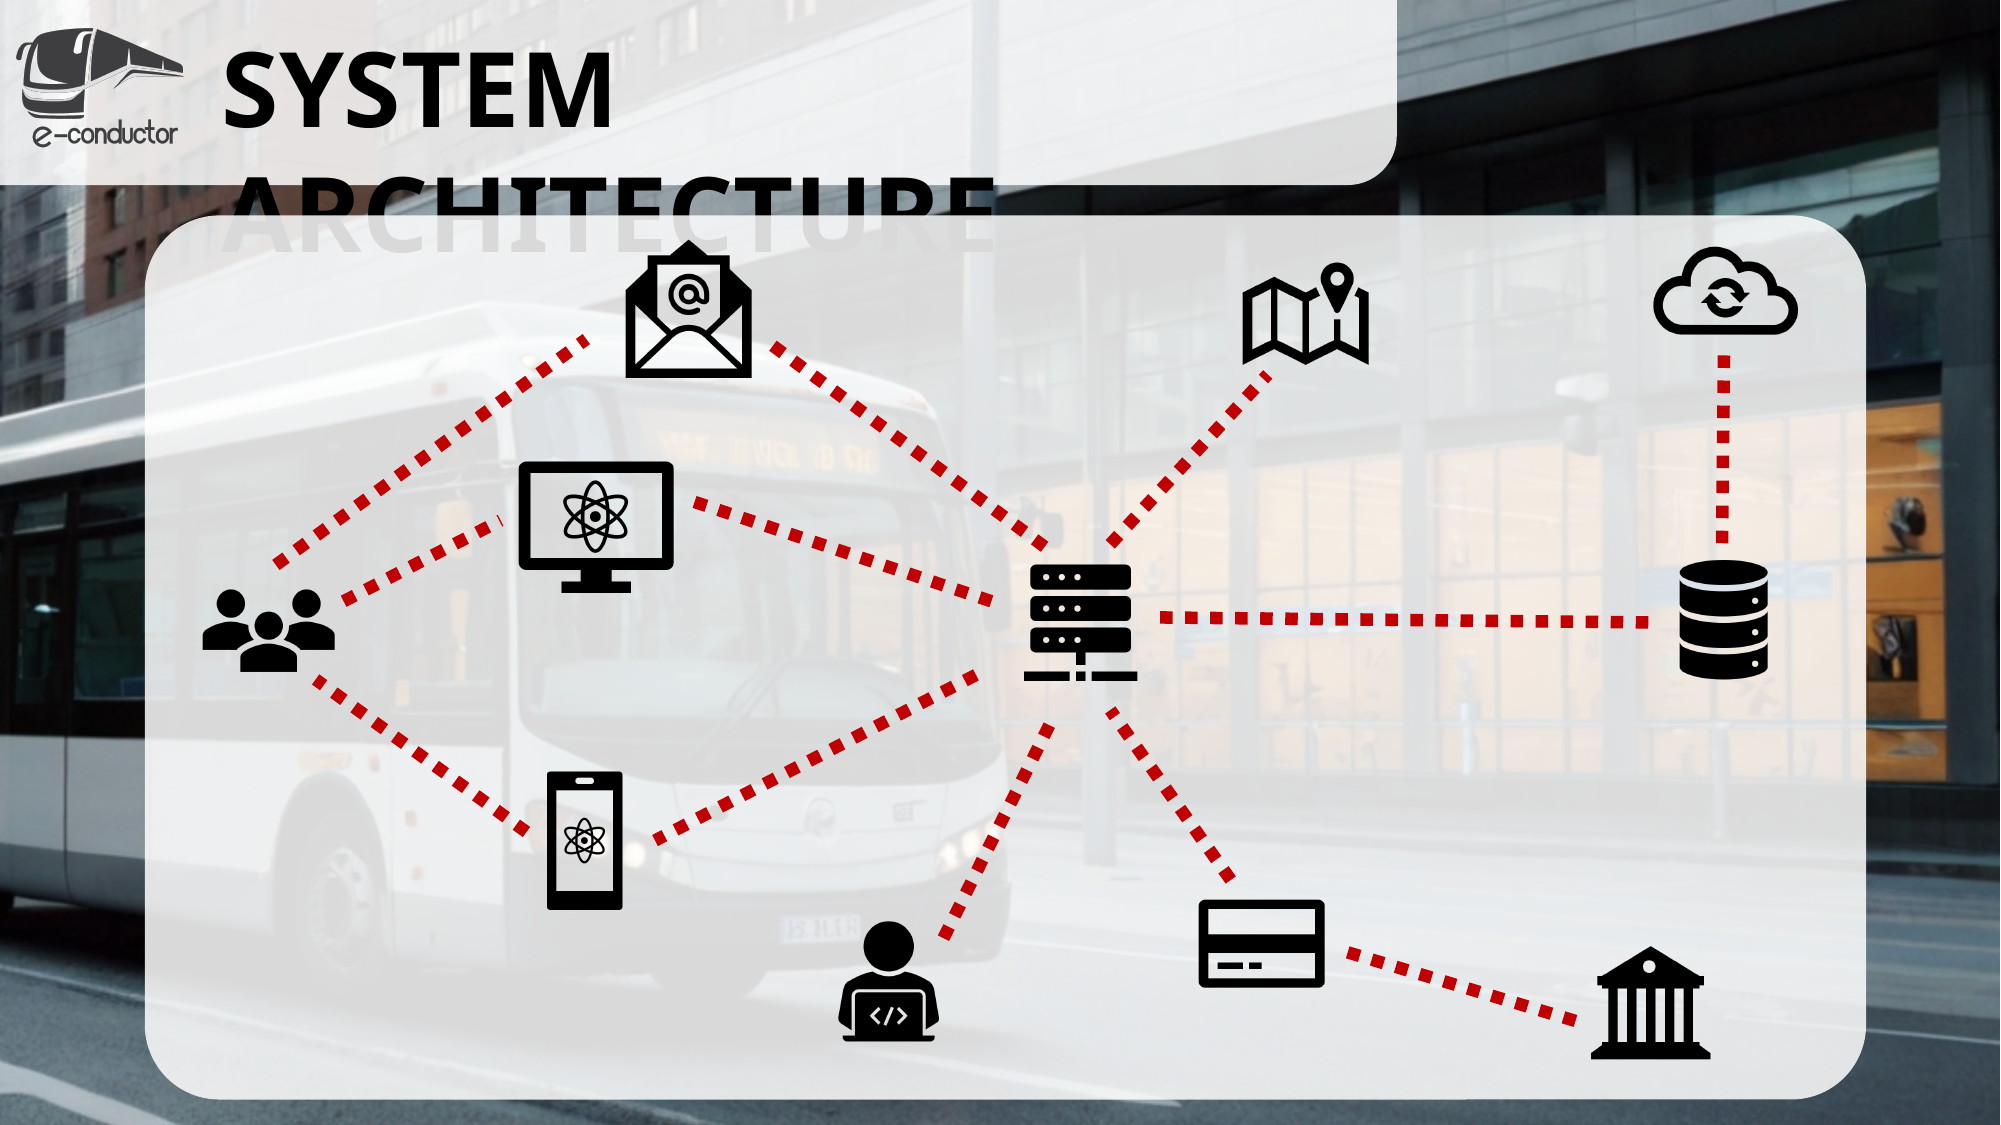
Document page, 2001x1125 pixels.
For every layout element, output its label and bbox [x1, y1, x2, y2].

text_box [509, 765, 660, 916]
text_box [1110, 374, 1268, 545]
text_box [275, 339, 587, 566]
picture [0, 0, 2000, 1125]
text_box [943, 716, 1054, 939]
text_box [315, 679, 527, 832]
text_box [1110, 710, 1231, 880]
text_box [343, 566, 501, 602]
text_box [1158, 617, 1649, 623]
text_box [503, 434, 689, 620]
text_box [1339, 949, 1576, 1021]
text_box [0, 0, 1397, 185]
text_box [654, 674, 976, 841]
text_box [688, 499, 992, 602]
text_box [770, 343, 1045, 547]
